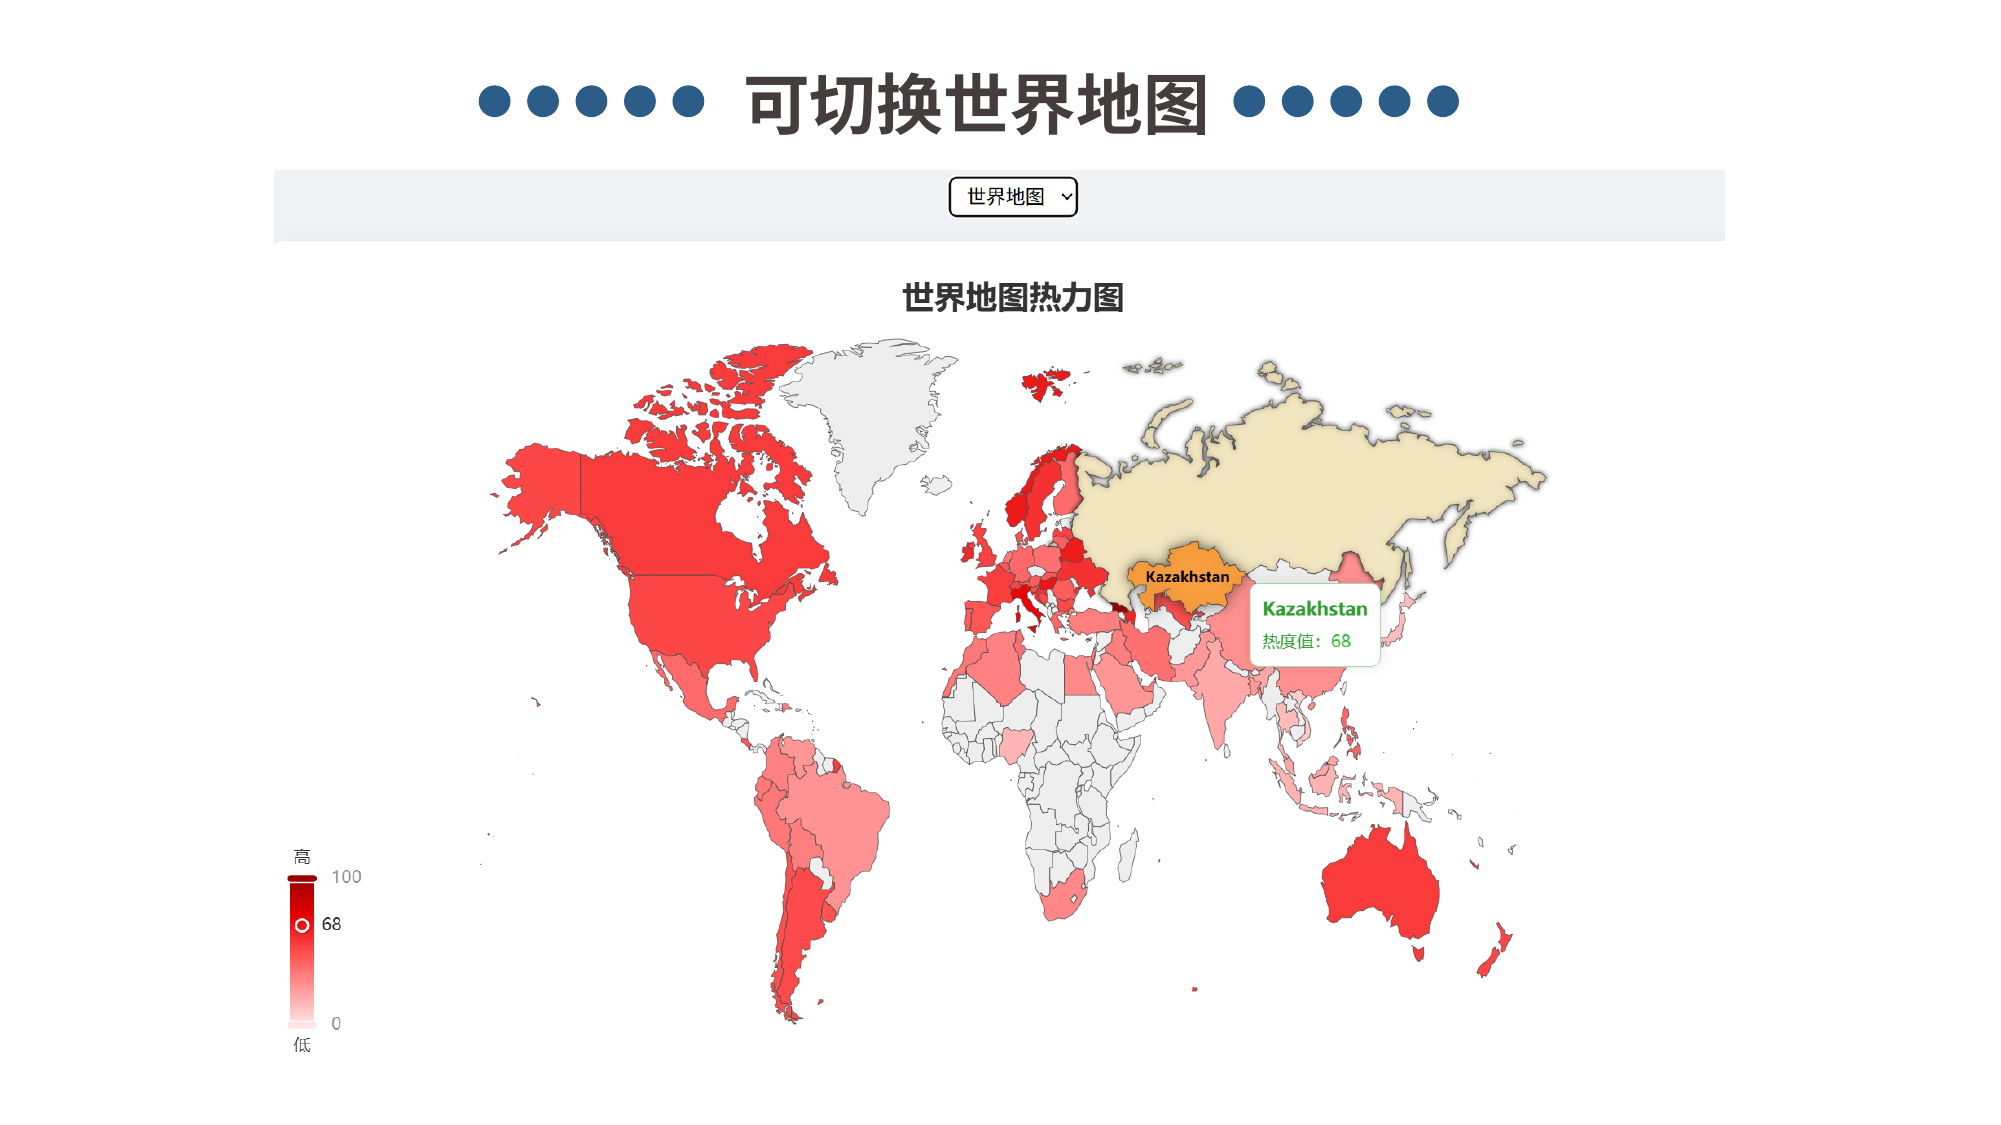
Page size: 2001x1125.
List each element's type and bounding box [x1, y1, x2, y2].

picture [274, 170, 1725, 1110]
text_box [478, 55, 1459, 152]
